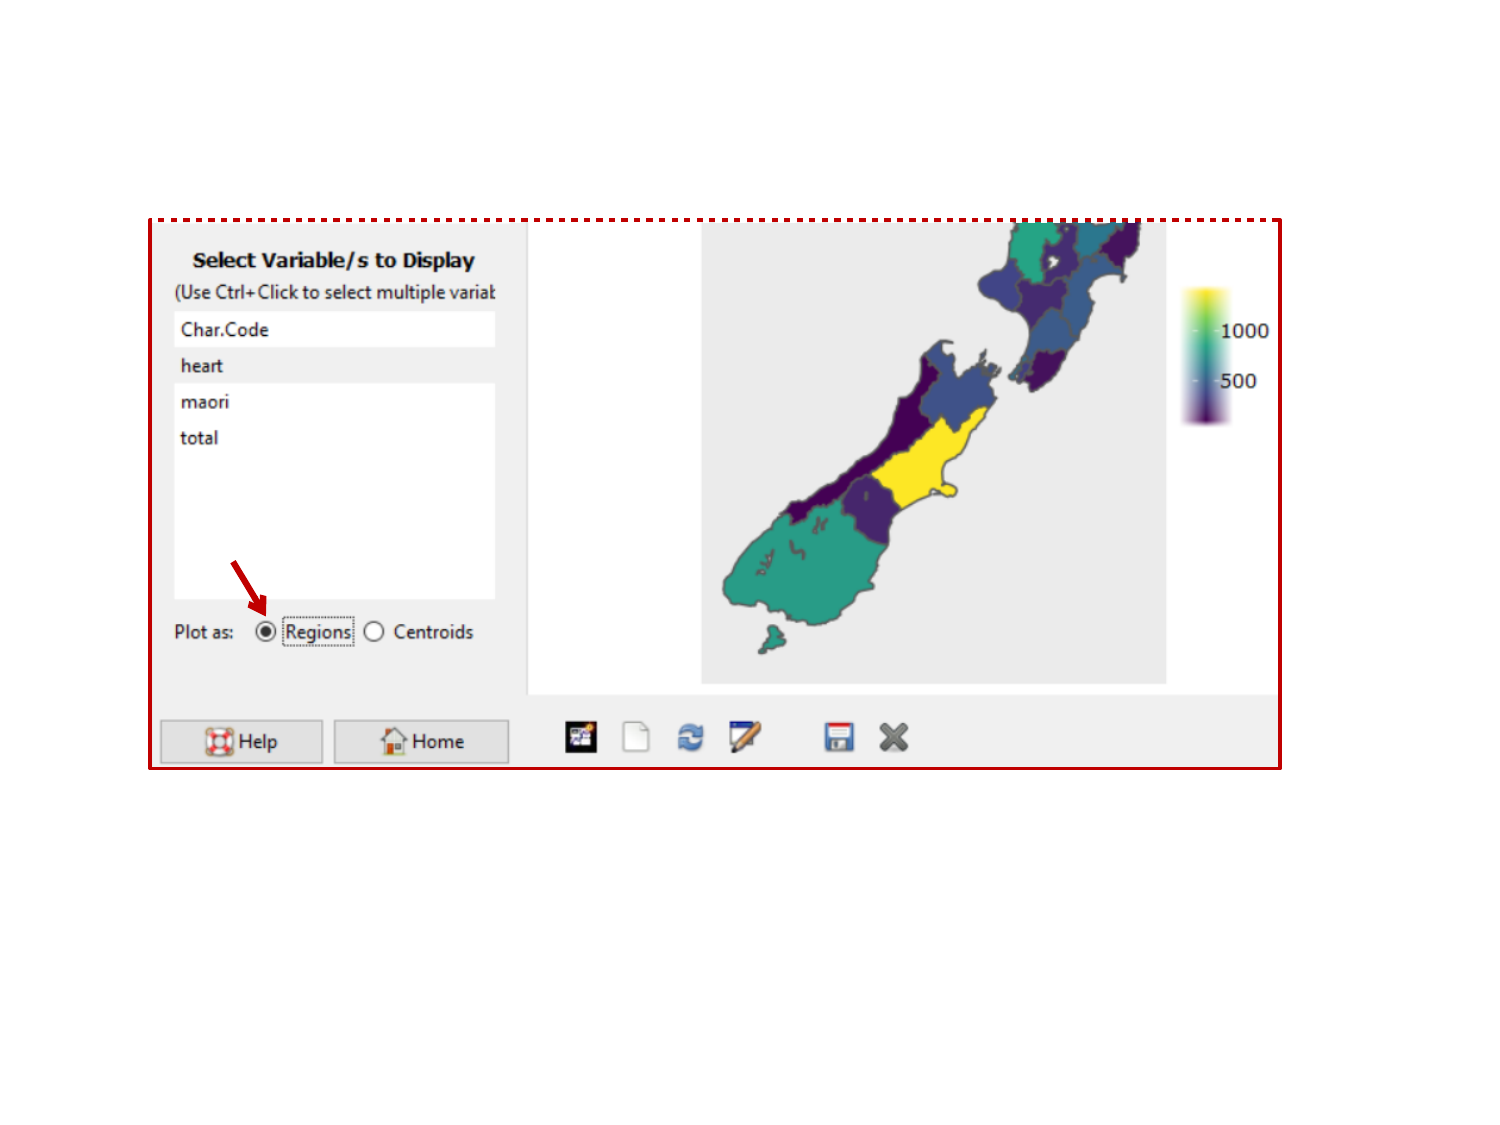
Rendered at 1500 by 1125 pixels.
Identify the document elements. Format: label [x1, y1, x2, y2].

text_box [151, 220, 1279, 767]
